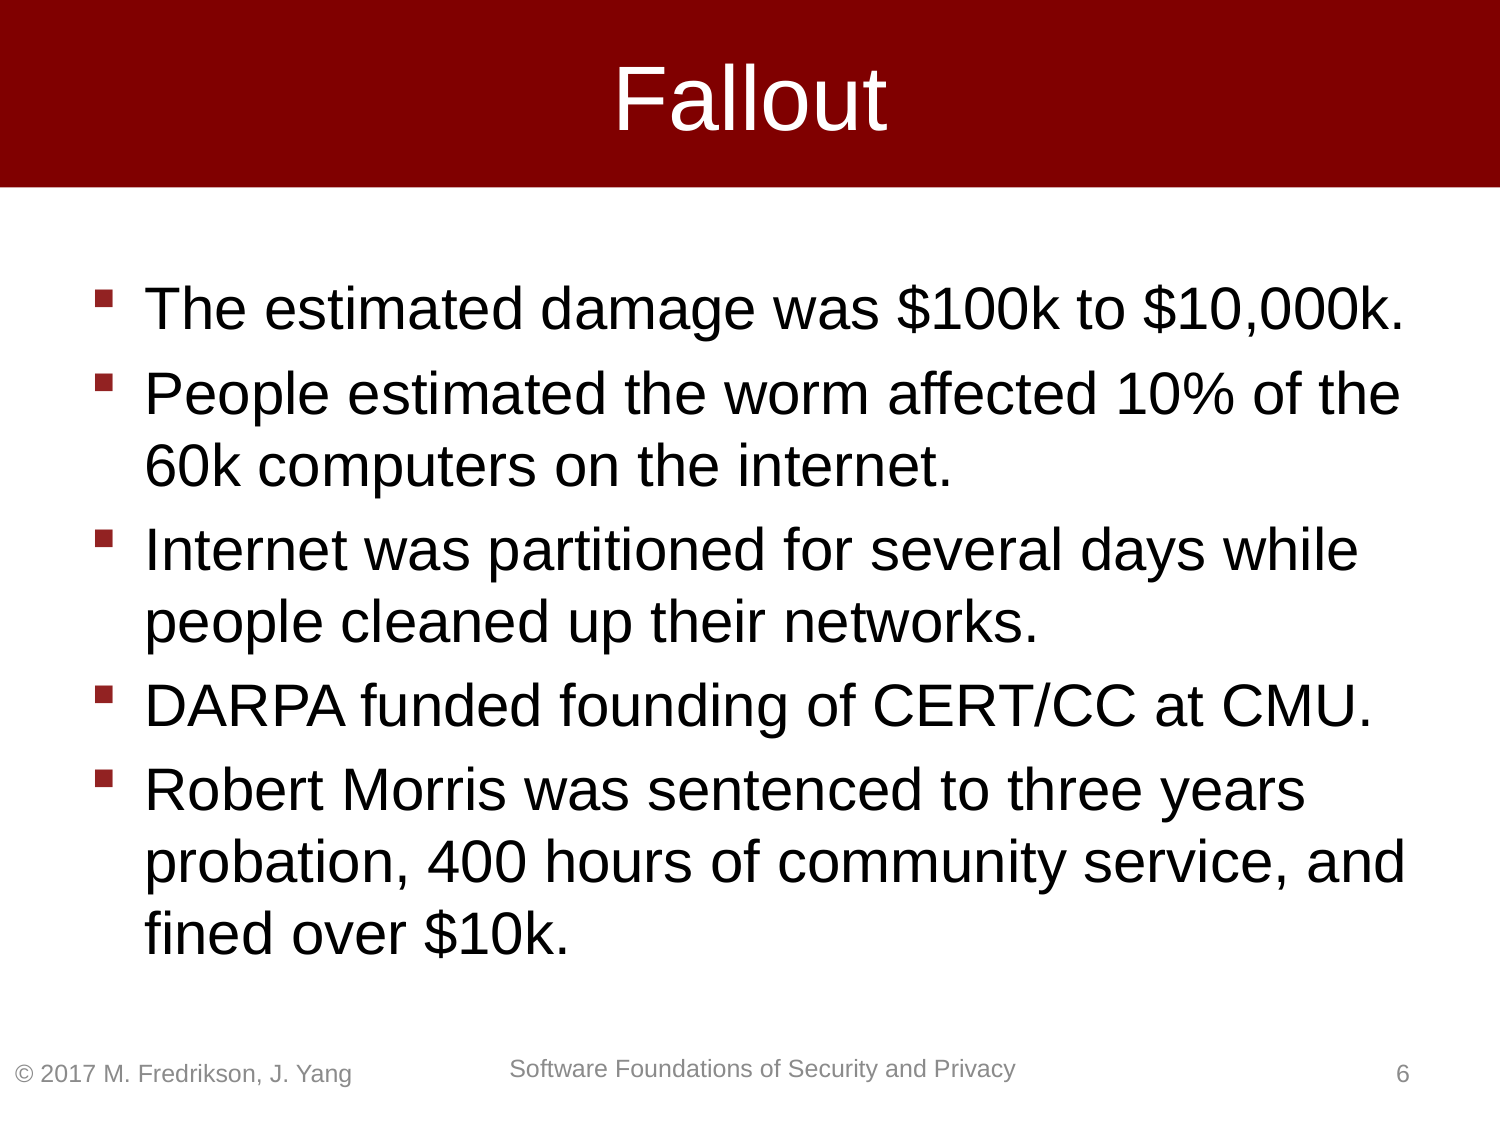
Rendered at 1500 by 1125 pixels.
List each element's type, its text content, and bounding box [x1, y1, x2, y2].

footer © 2017 M. Fredrikson, J. Yang [0, 1042, 475, 1103]
title Fallout [0, 0, 1500, 188]
list The estimated damage was $100k to $10,000k. People estimated the worm affected 10% of the 60k computers on the internet. Internet was partitioned for several days while people cleaned up their networks. DARPA funded founding of CERT/CC at CMU. Robert Morris was sentenced to three years probation, 400 hours of community service, and fined over $10k. [75, 262, 1425, 1005]
slide_number 5 [1074, 1042, 1425, 1103]
